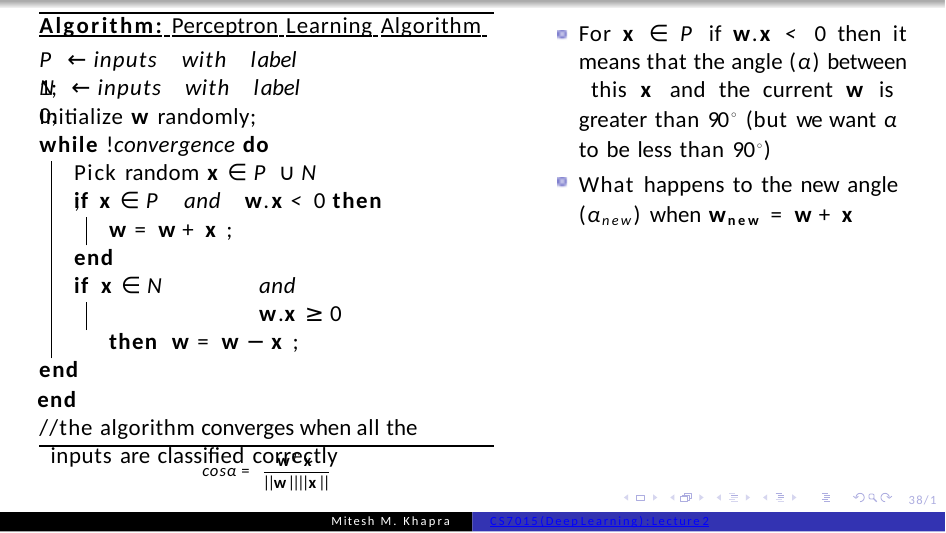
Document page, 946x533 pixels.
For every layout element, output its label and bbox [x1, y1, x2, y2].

text_box [906, 490, 942, 508]
text_box [0, 0, 946, 14]
picture [556, 30, 568, 42]
title [37, 14, 497, 100]
text_box [572, 16, 912, 228]
text_box [0, 510, 945, 532]
picture [556, 177, 568, 189]
text_box [37, 42, 495, 492]
